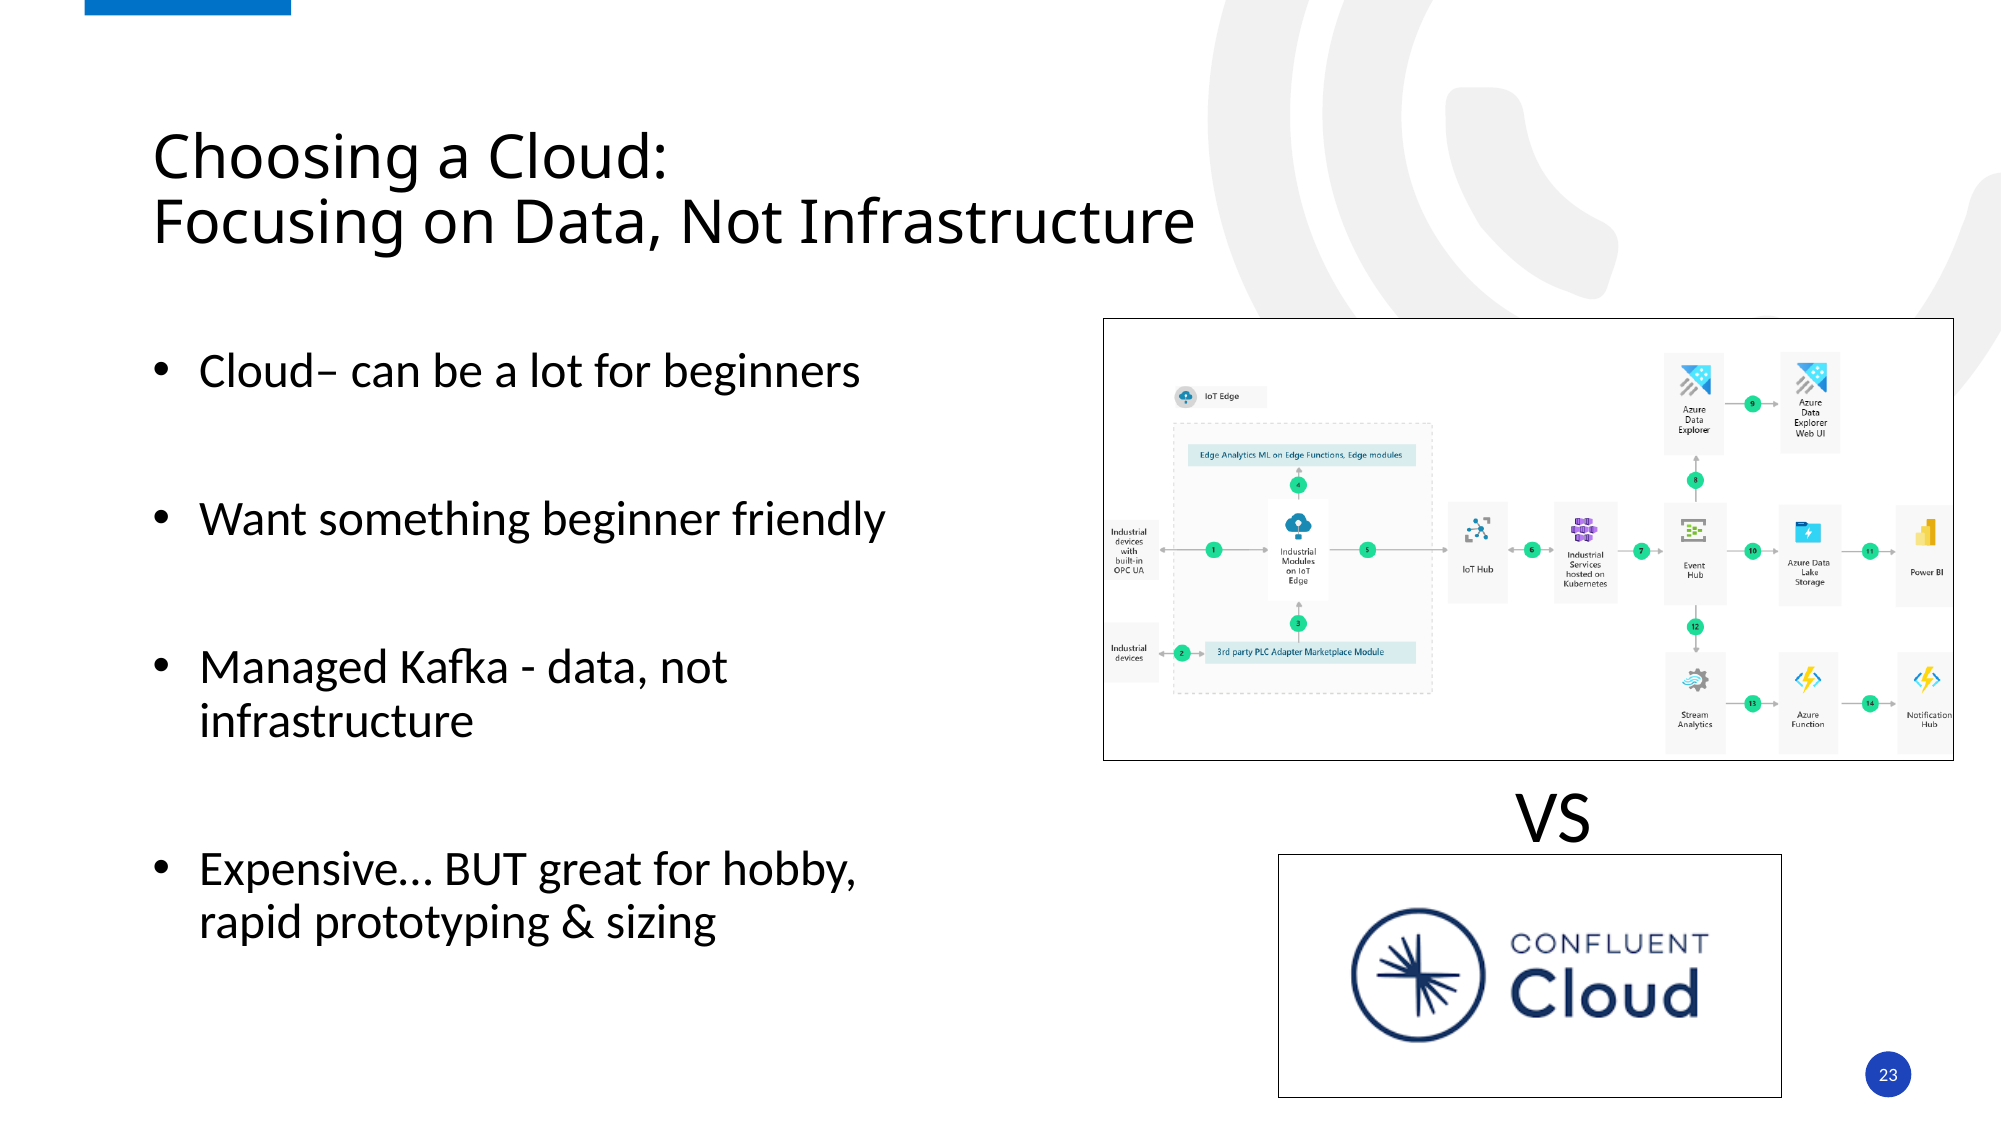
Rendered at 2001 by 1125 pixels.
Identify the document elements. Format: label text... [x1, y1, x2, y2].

title Choosing a Cloud: Focusing on Data, Not Infrastructure [137, 75, 1279, 338]
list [1103, 318, 1954, 761]
slide_number 23 [1864, 1059, 1913, 1090]
list Cloud– can be a lot for beginners Want something beginner friendly Managed Kafka - data, not infrastructure Expensive… BUT great for hobby, rapid prototyping & sizing [137, 337, 949, 963]
picture [1278, 853, 1782, 1098]
text_box VS [1500, 761, 1607, 853]
